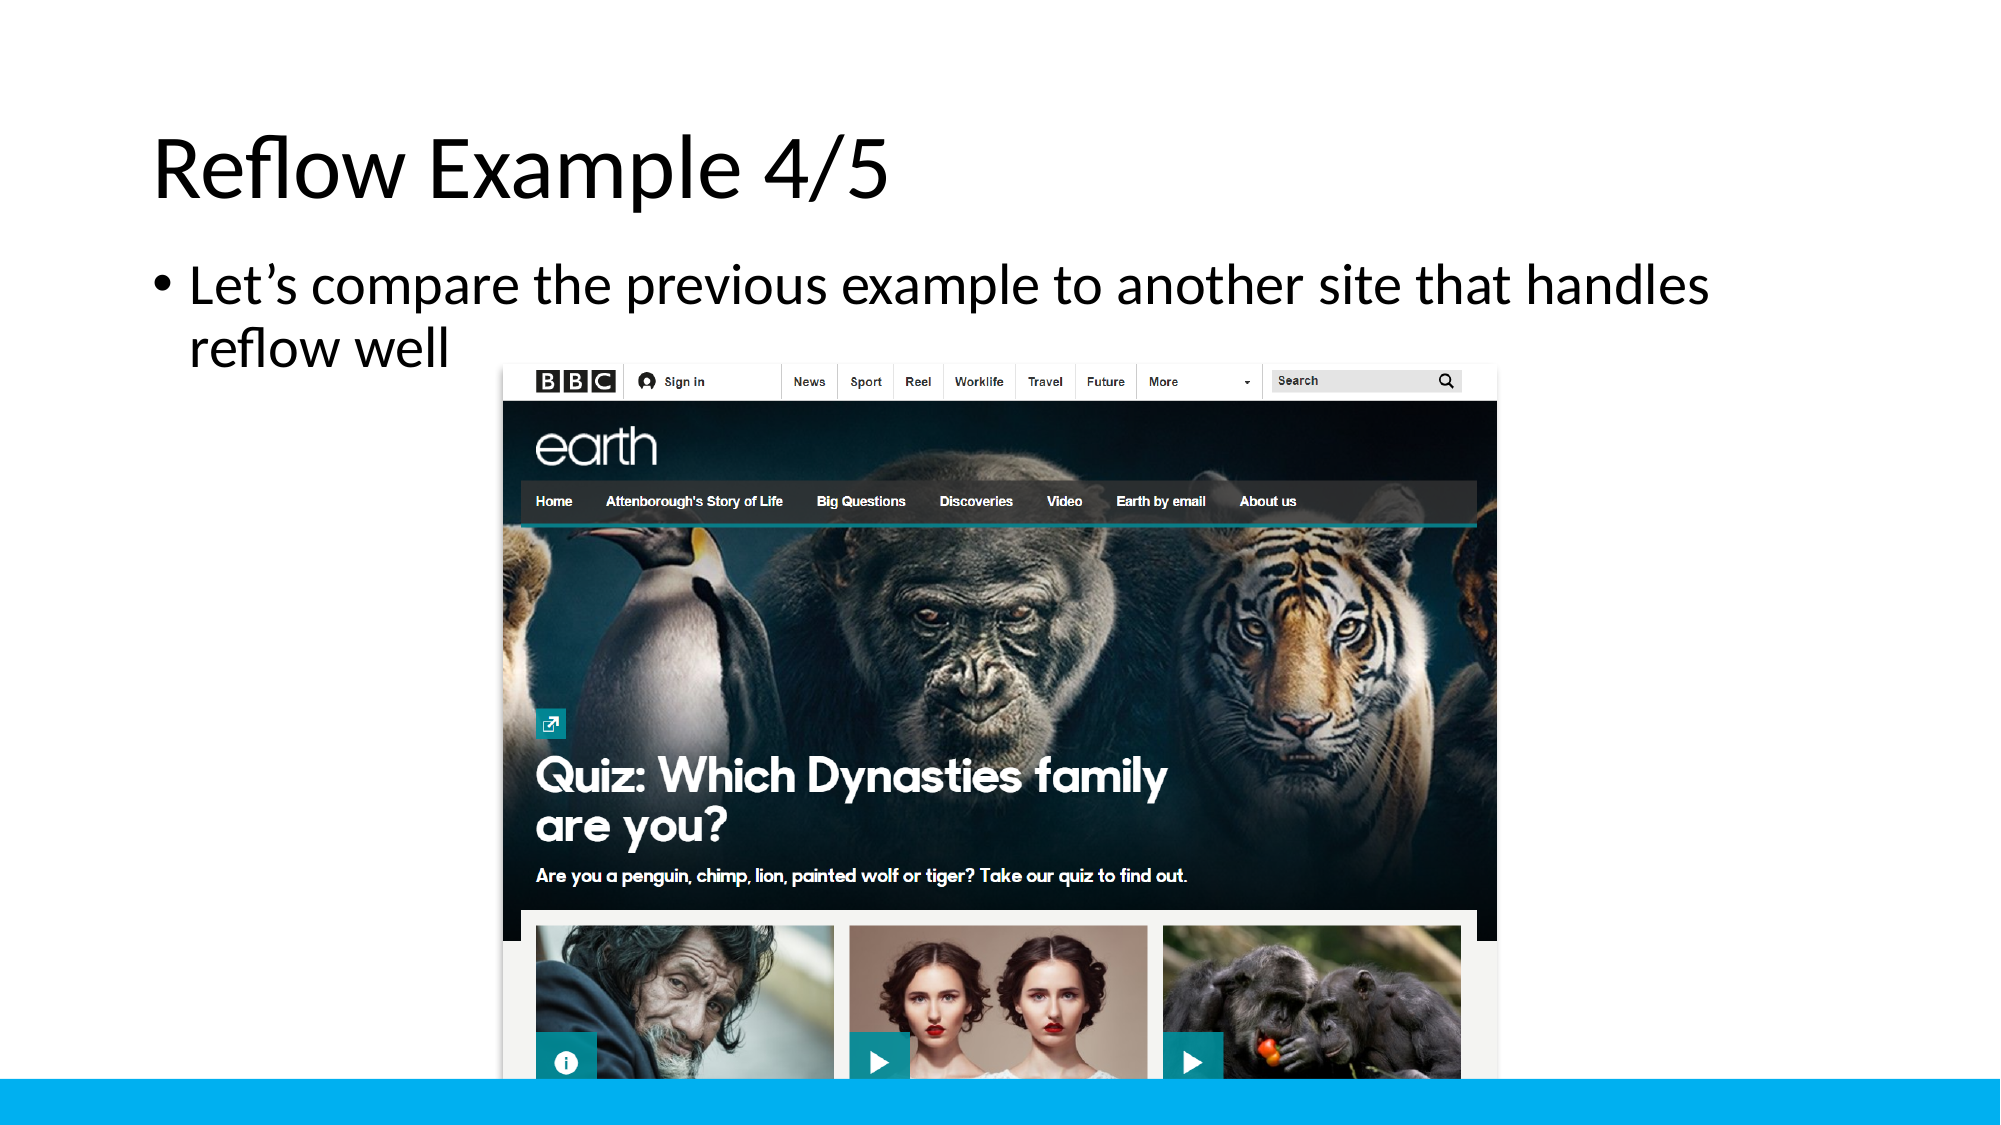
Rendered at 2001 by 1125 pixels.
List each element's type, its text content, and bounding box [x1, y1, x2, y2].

title Reflow Example 4/5 [137, 59, 1863, 246]
list Let’s compare the previous example to another site that handles reflow well [137, 246, 1863, 961]
picture [503, 364, 1497, 1078]
text_box [0, 1078, 2000, 1125]
